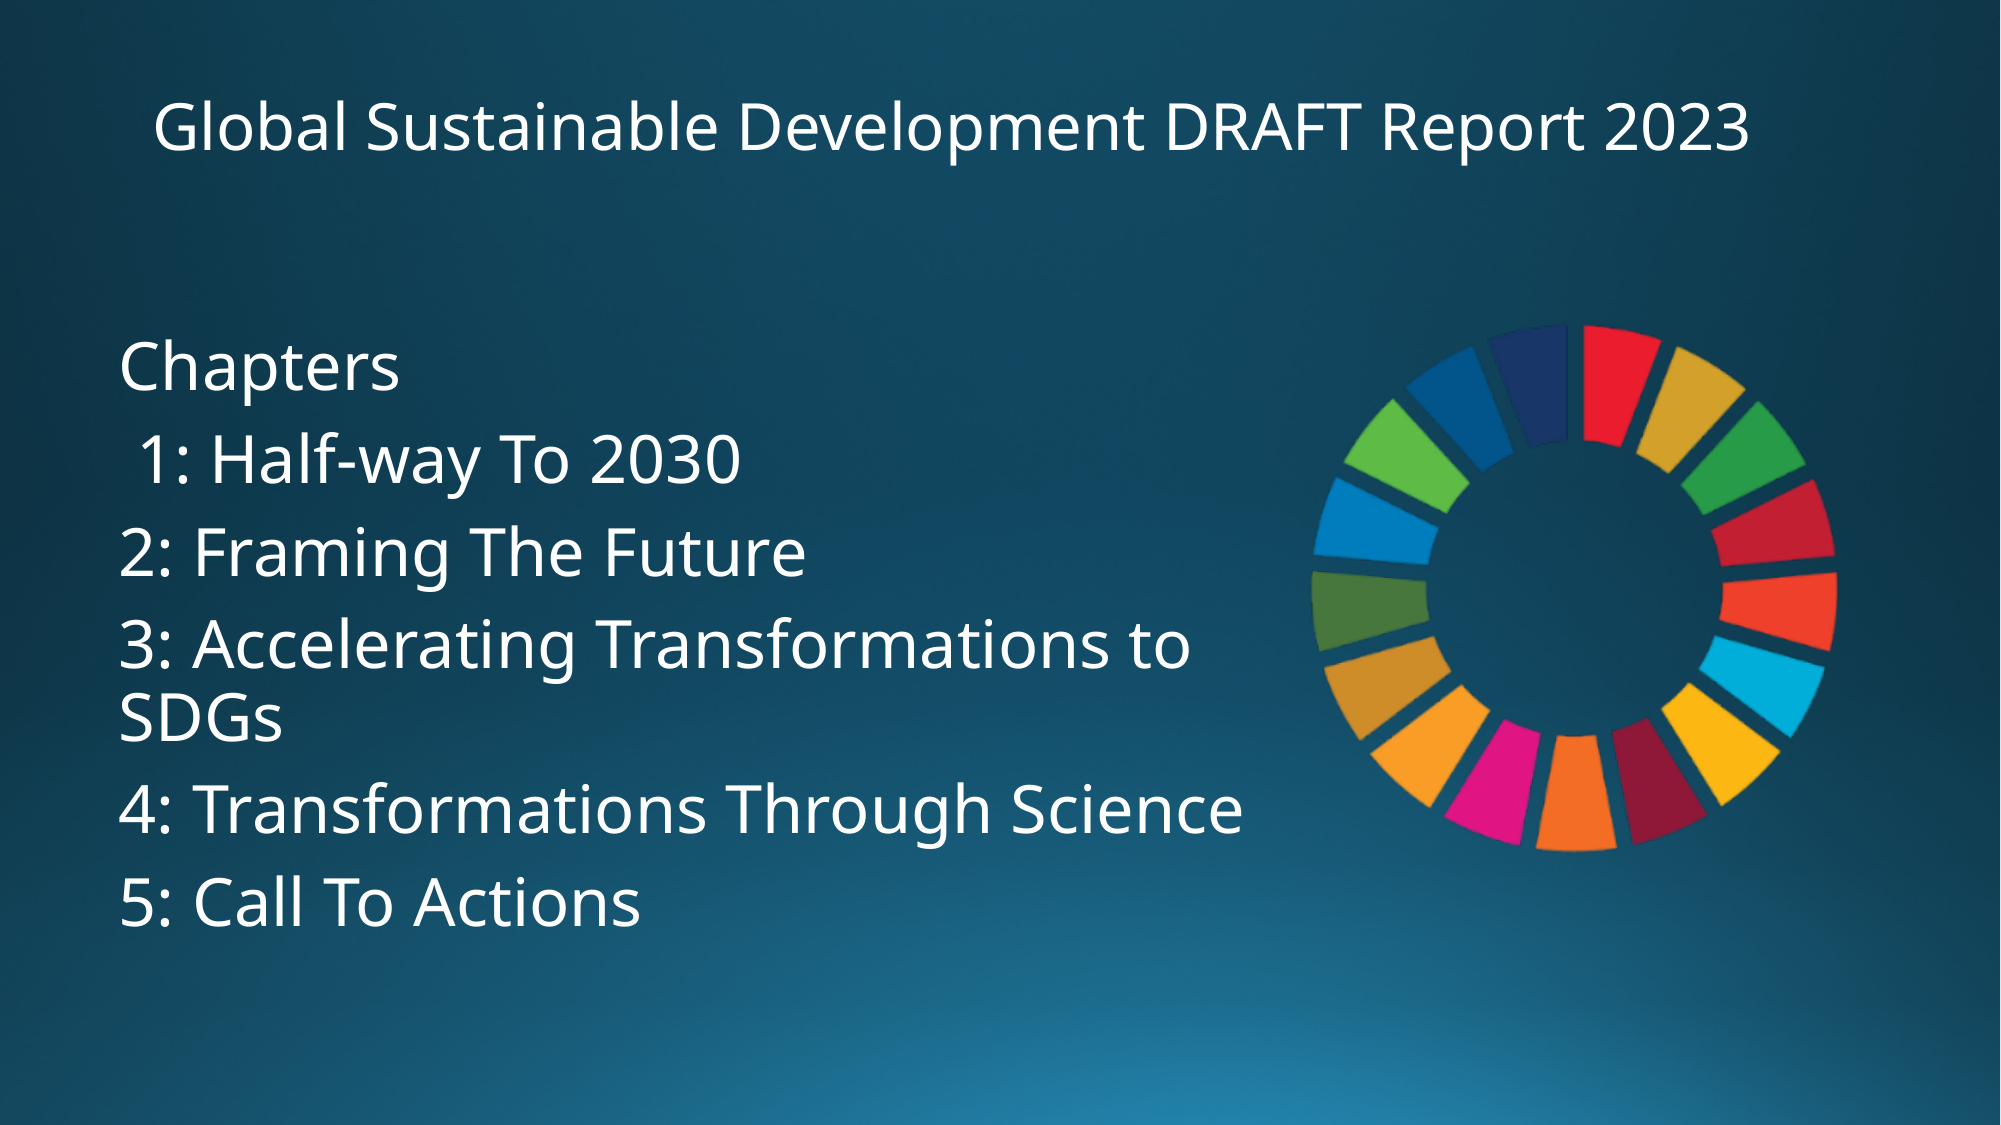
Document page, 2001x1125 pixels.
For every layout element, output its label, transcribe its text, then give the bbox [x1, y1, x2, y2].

title Global Sustainable Development DRAFT Report 2023 [137, 59, 1863, 278]
picture [0, 0, 2001, 1125]
list Chapters 1: Half-way To 2030 2: Framing The Future 3: Accelerating Transformations to SDGs 4: Transformations Through Science 5: Call To Actions [103, 325, 1336, 1039]
